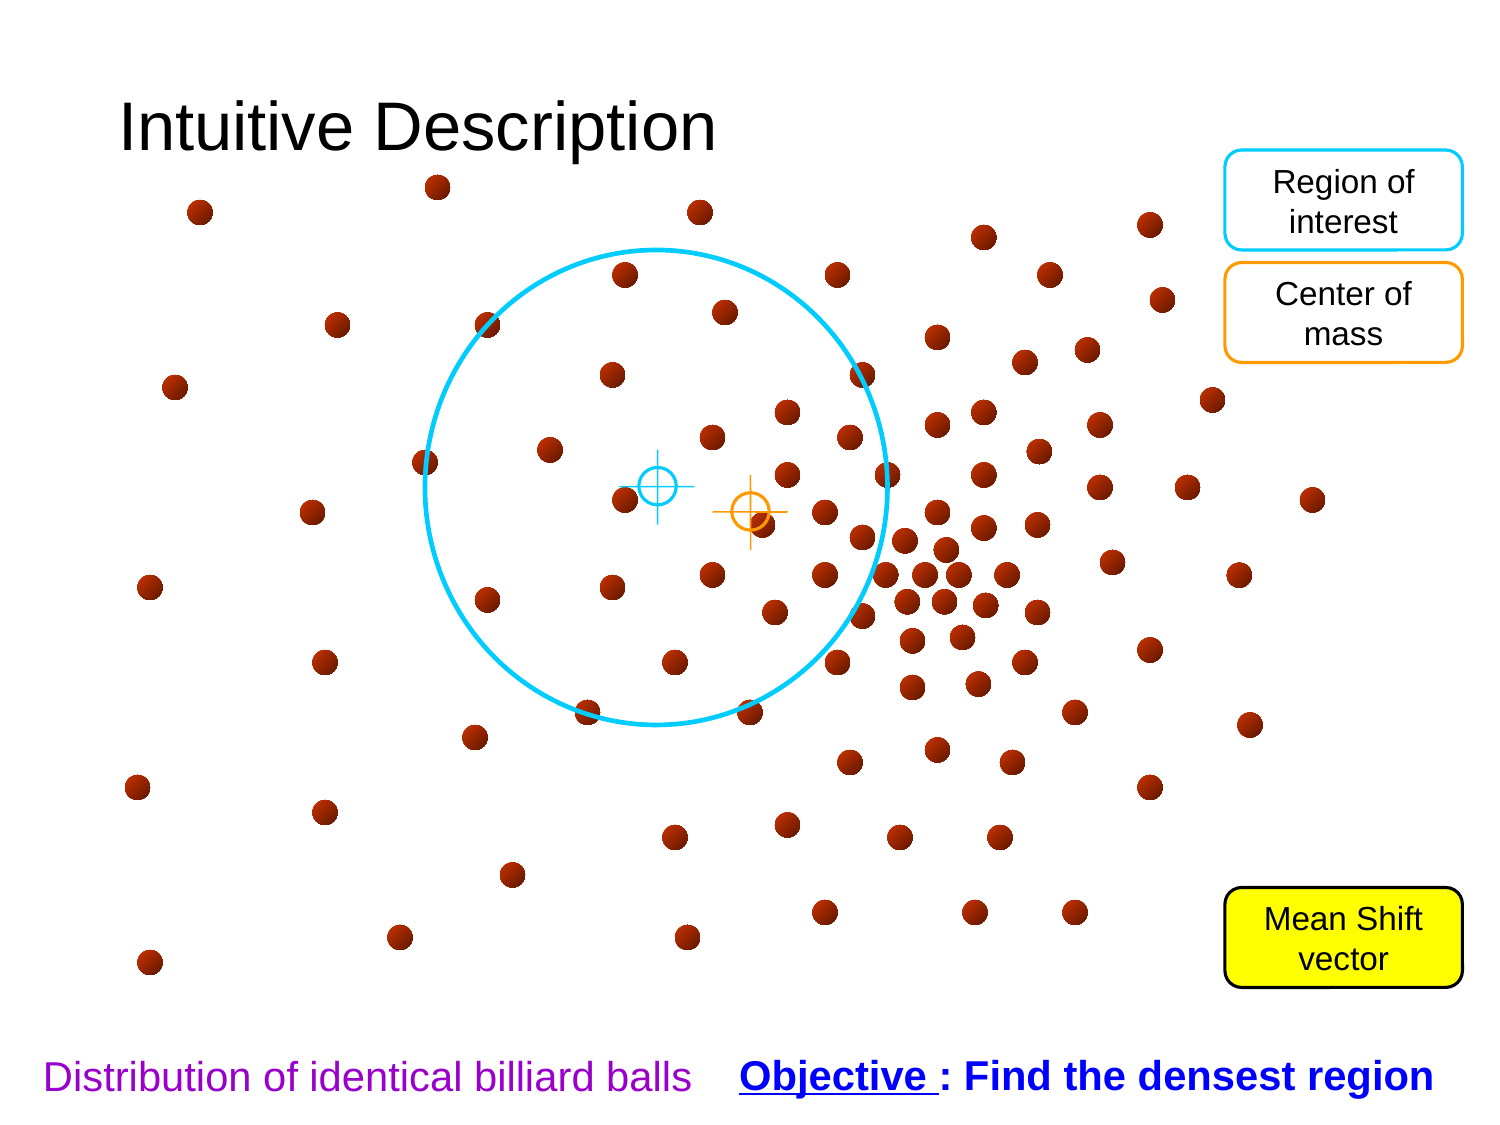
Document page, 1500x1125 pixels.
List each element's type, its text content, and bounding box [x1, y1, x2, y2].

text_box [973, 592, 999, 618]
text_box [675, 924, 700, 950]
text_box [712, 474, 788, 550]
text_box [424, 249, 888, 725]
text_box [125, 774, 151, 800]
text_box [912, 562, 938, 588]
text_box [933, 537, 959, 563]
text_box Mean Shift vector [1224, 887, 1463, 988]
text_box [162, 375, 188, 400]
text_box [300, 500, 325, 526]
text_box [1200, 387, 1225, 413]
text_box [1037, 262, 1063, 288]
text_box [962, 900, 988, 925]
text_box [1137, 774, 1163, 800]
text_box Intuitive Description [103, 19, 1397, 237]
text_box [946, 562, 972, 588]
text_box [999, 750, 1025, 775]
text_box [1025, 512, 1051, 538]
text_box [137, 950, 163, 976]
text_box [889, 462, 901, 488]
text_box [965, 671, 991, 697]
text_box [412, 450, 424, 475]
text_box [1074, 337, 1100, 363]
text_box [971, 237, 997, 250]
text_box [1237, 712, 1263, 738]
text_box [894, 589, 920, 615]
text_box [324, 312, 350, 338]
text_box [971, 515, 997, 541]
text_box [987, 825, 1013, 850]
text_box [971, 399, 997, 425]
text_box [837, 750, 863, 775]
text_box [1062, 699, 1088, 725]
text_box [900, 628, 925, 654]
text_box [1100, 549, 1126, 575]
text_box [924, 412, 950, 438]
text_box [888, 562, 899, 588]
text_box [1062, 900, 1088, 925]
text_box [387, 924, 413, 950]
text_box [924, 500, 950, 526]
text_box Region of interest [1225, 149, 1463, 250]
text_box [812, 900, 838, 925]
text_box Distribution of identical billiard balls [23, 1042, 712, 1108]
text_box [1026, 439, 1052, 465]
text_box [1087, 474, 1113, 500]
text_box [924, 737, 950, 763]
text_box [137, 575, 163, 601]
text_box [924, 324, 950, 350]
text_box [994, 562, 1020, 588]
text_box [900, 675, 925, 700]
text_box [1137, 637, 1163, 663]
text_box [950, 624, 976, 650]
text_box Objective : Find the densest region [724, 1041, 1450, 1107]
text_box [1175, 474, 1201, 500]
text_box [1226, 562, 1252, 588]
text_box [1299, 487, 1325, 513]
text_box [887, 825, 913, 850]
text_box [971, 462, 997, 488]
text_box [500, 862, 526, 888]
text_box [774, 812, 800, 838]
text_box [1012, 650, 1038, 676]
text_box [932, 589, 957, 615]
text_box [462, 725, 488, 751]
text_box Center of mass [1224, 262, 1463, 363]
text_box [1025, 600, 1051, 625]
text_box [312, 800, 338, 826]
text_box [1149, 287, 1175, 313]
text_box [662, 825, 688, 850]
text_box [1087, 412, 1113, 438]
text_box [1012, 350, 1038, 376]
text_box [312, 650, 338, 676]
text_box [892, 528, 918, 554]
